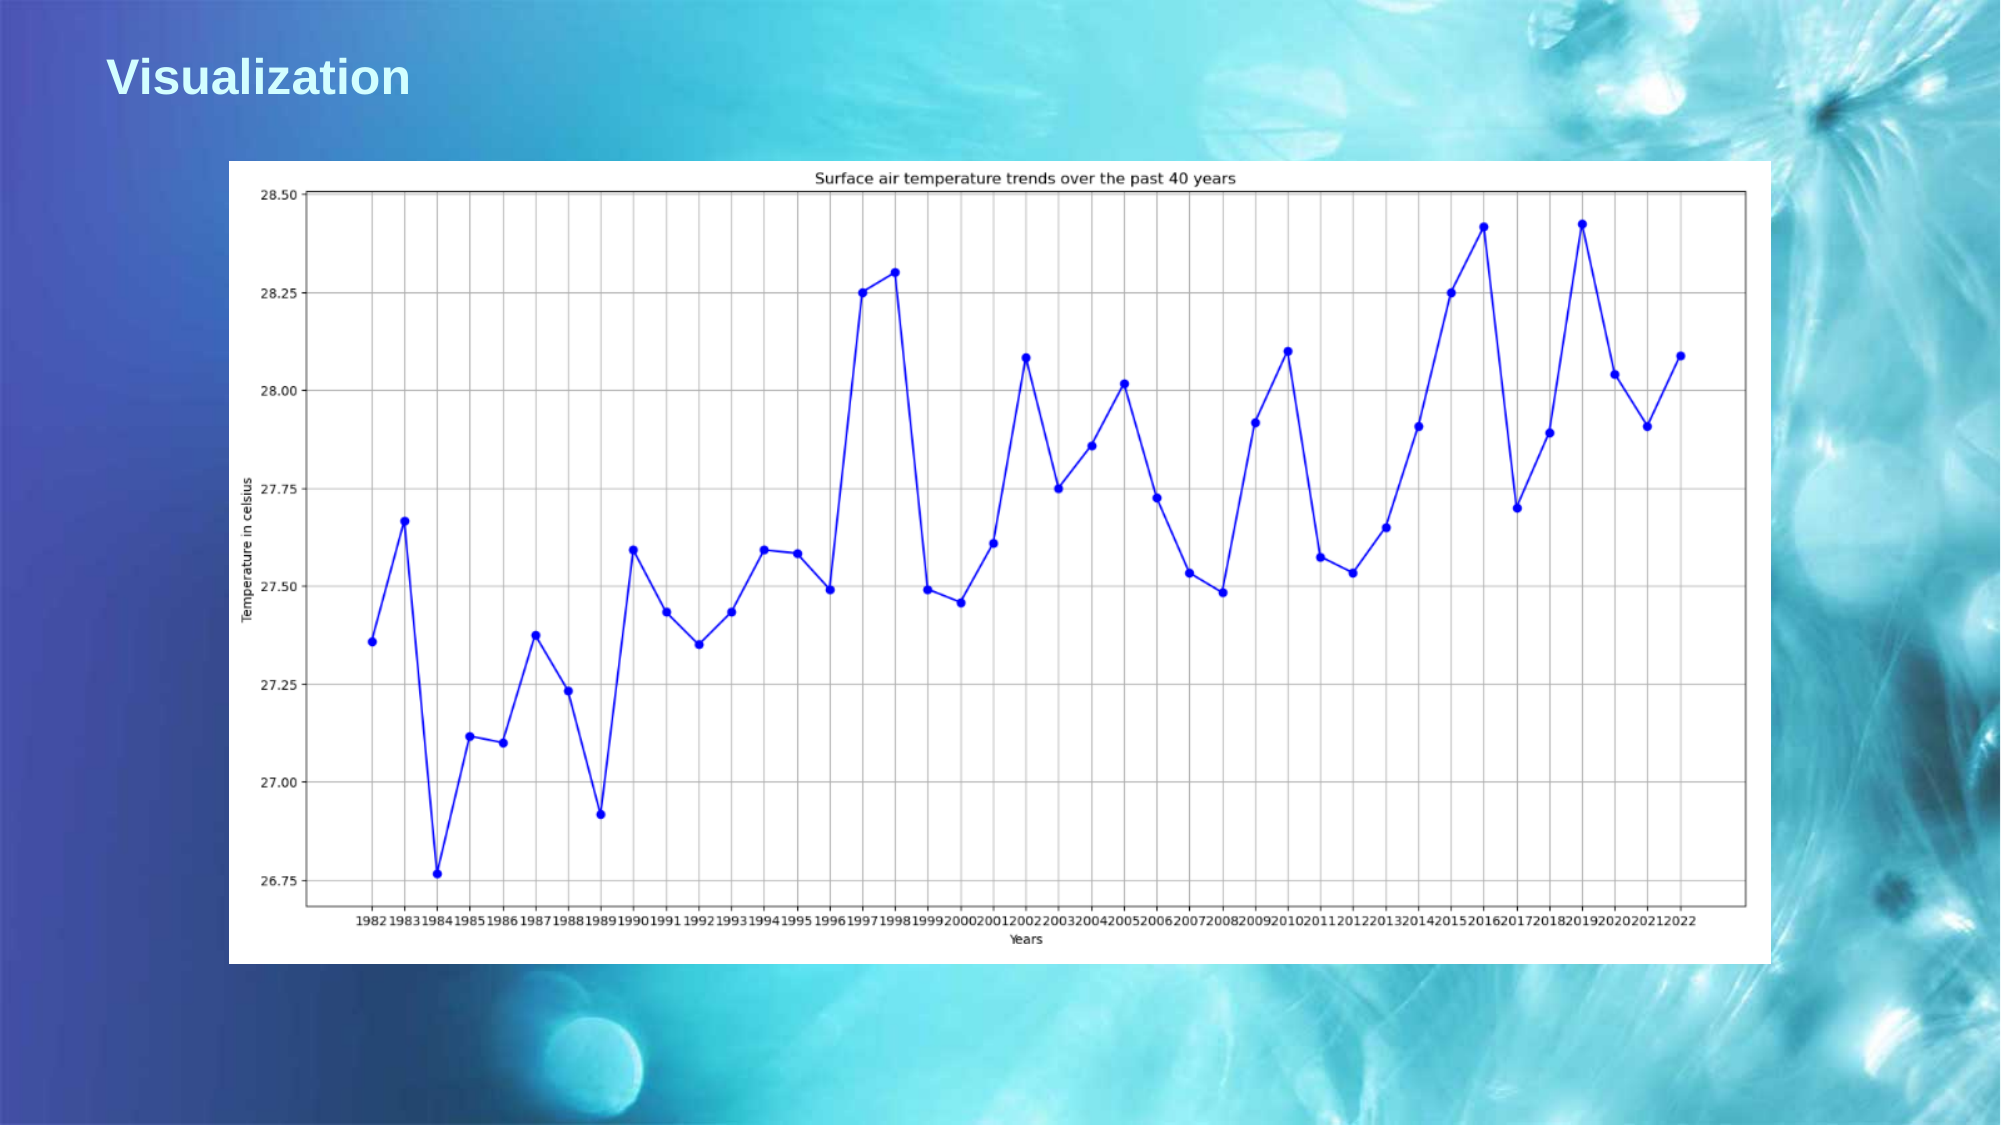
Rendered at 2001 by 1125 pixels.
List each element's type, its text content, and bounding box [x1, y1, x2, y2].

picture [0, 0, 2001, 1125]
text_box Visualization [0, 36, 593, 112]
